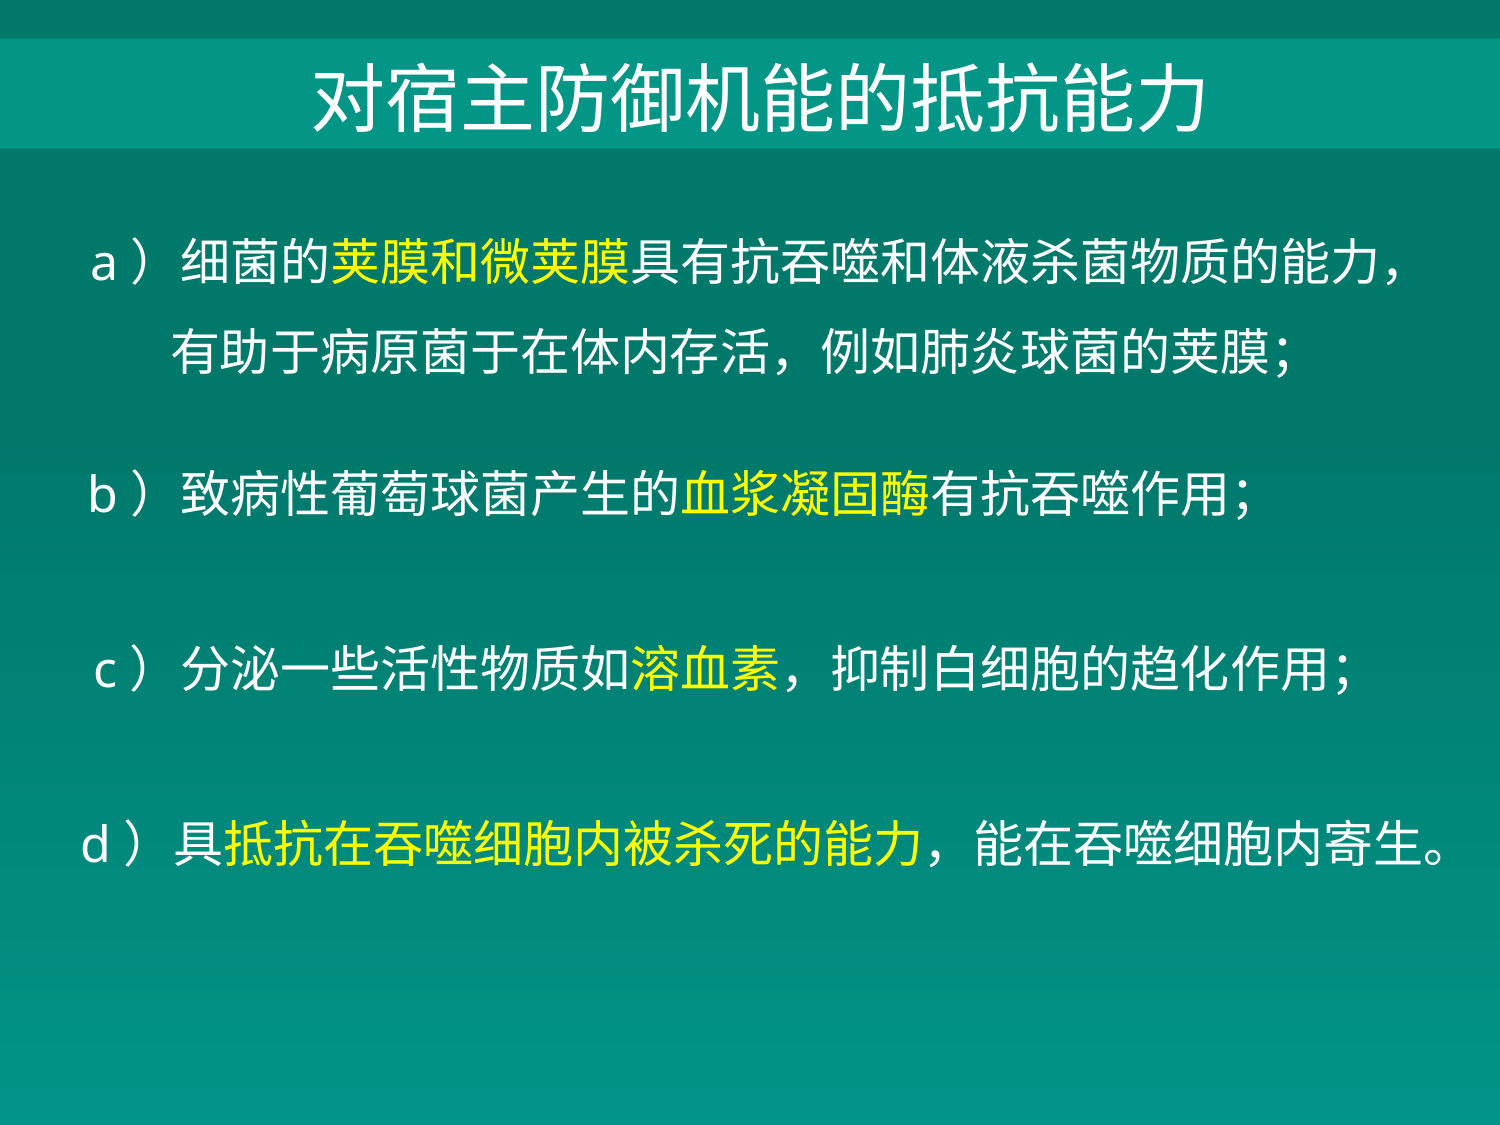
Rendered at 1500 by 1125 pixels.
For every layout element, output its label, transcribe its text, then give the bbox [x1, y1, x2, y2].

text_box c）分泌一些活性物质如溶血素，抑制白细胞的趋化作用； [79, 599, 1395, 705]
text_box b）致病性葡萄球菌产生的血浆凝固酶有抗吞噬作用； [72, 424, 1295, 530]
text_box d）具抵抗在吞噬细胞内被杀死的能力，能在吞噬细胞内寄生。 [65, 774, 1500, 880]
text_box a）细菌的荚膜和微荚膜具有抗吞噬和体液杀菌物质的能力， 有助于病原菌于在体内存活，例如肺炎球菌的荚膜； [75, 193, 1446, 389]
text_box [0, 38, 1500, 151]
